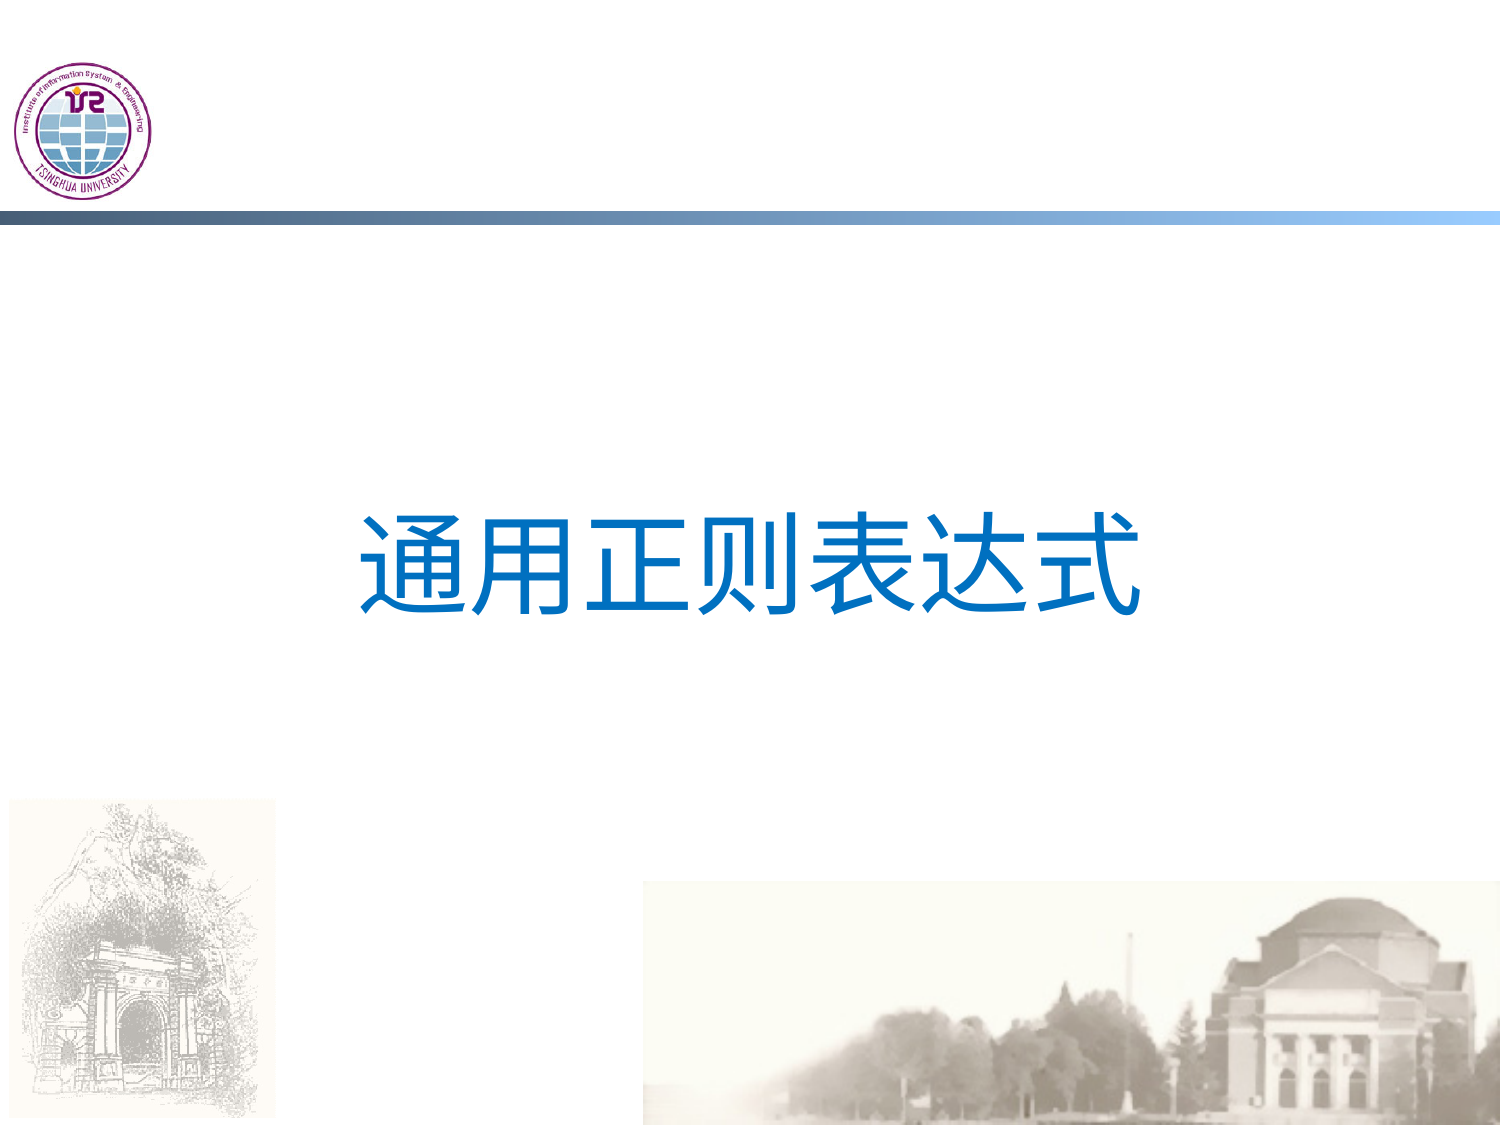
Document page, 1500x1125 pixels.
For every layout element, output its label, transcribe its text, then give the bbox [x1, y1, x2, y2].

picture [643, 881, 1500, 1125]
picture [0, 54, 160, 204]
picture [9, 798, 276, 1118]
text_box 通用正则表达式 [341, 486, 1159, 637]
